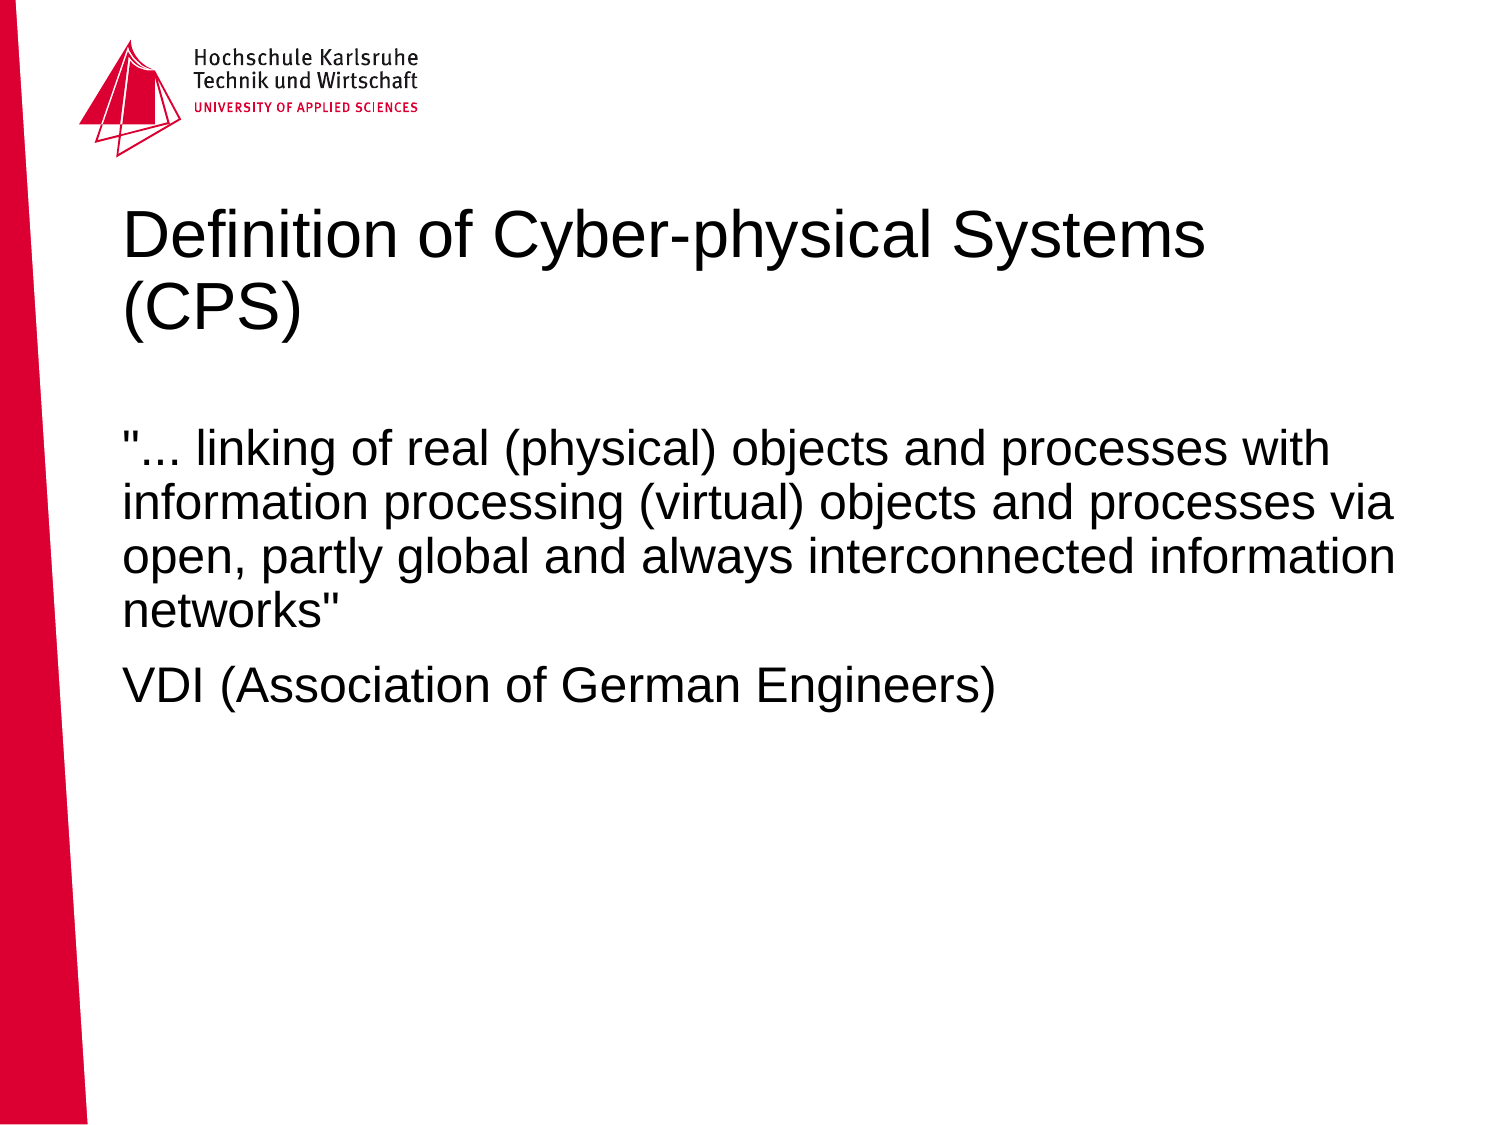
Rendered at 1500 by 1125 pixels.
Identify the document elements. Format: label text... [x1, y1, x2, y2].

subtitle "... linking of real (physical) objects and processes with information processing (virtual) objects and processes via open, partly global and always interconnected information networks" VDI (Association of German Engineers) [122, 369, 1472, 766]
title Definition of Cyber-physical Systems (CPS) [122, 183, 1400, 360]
